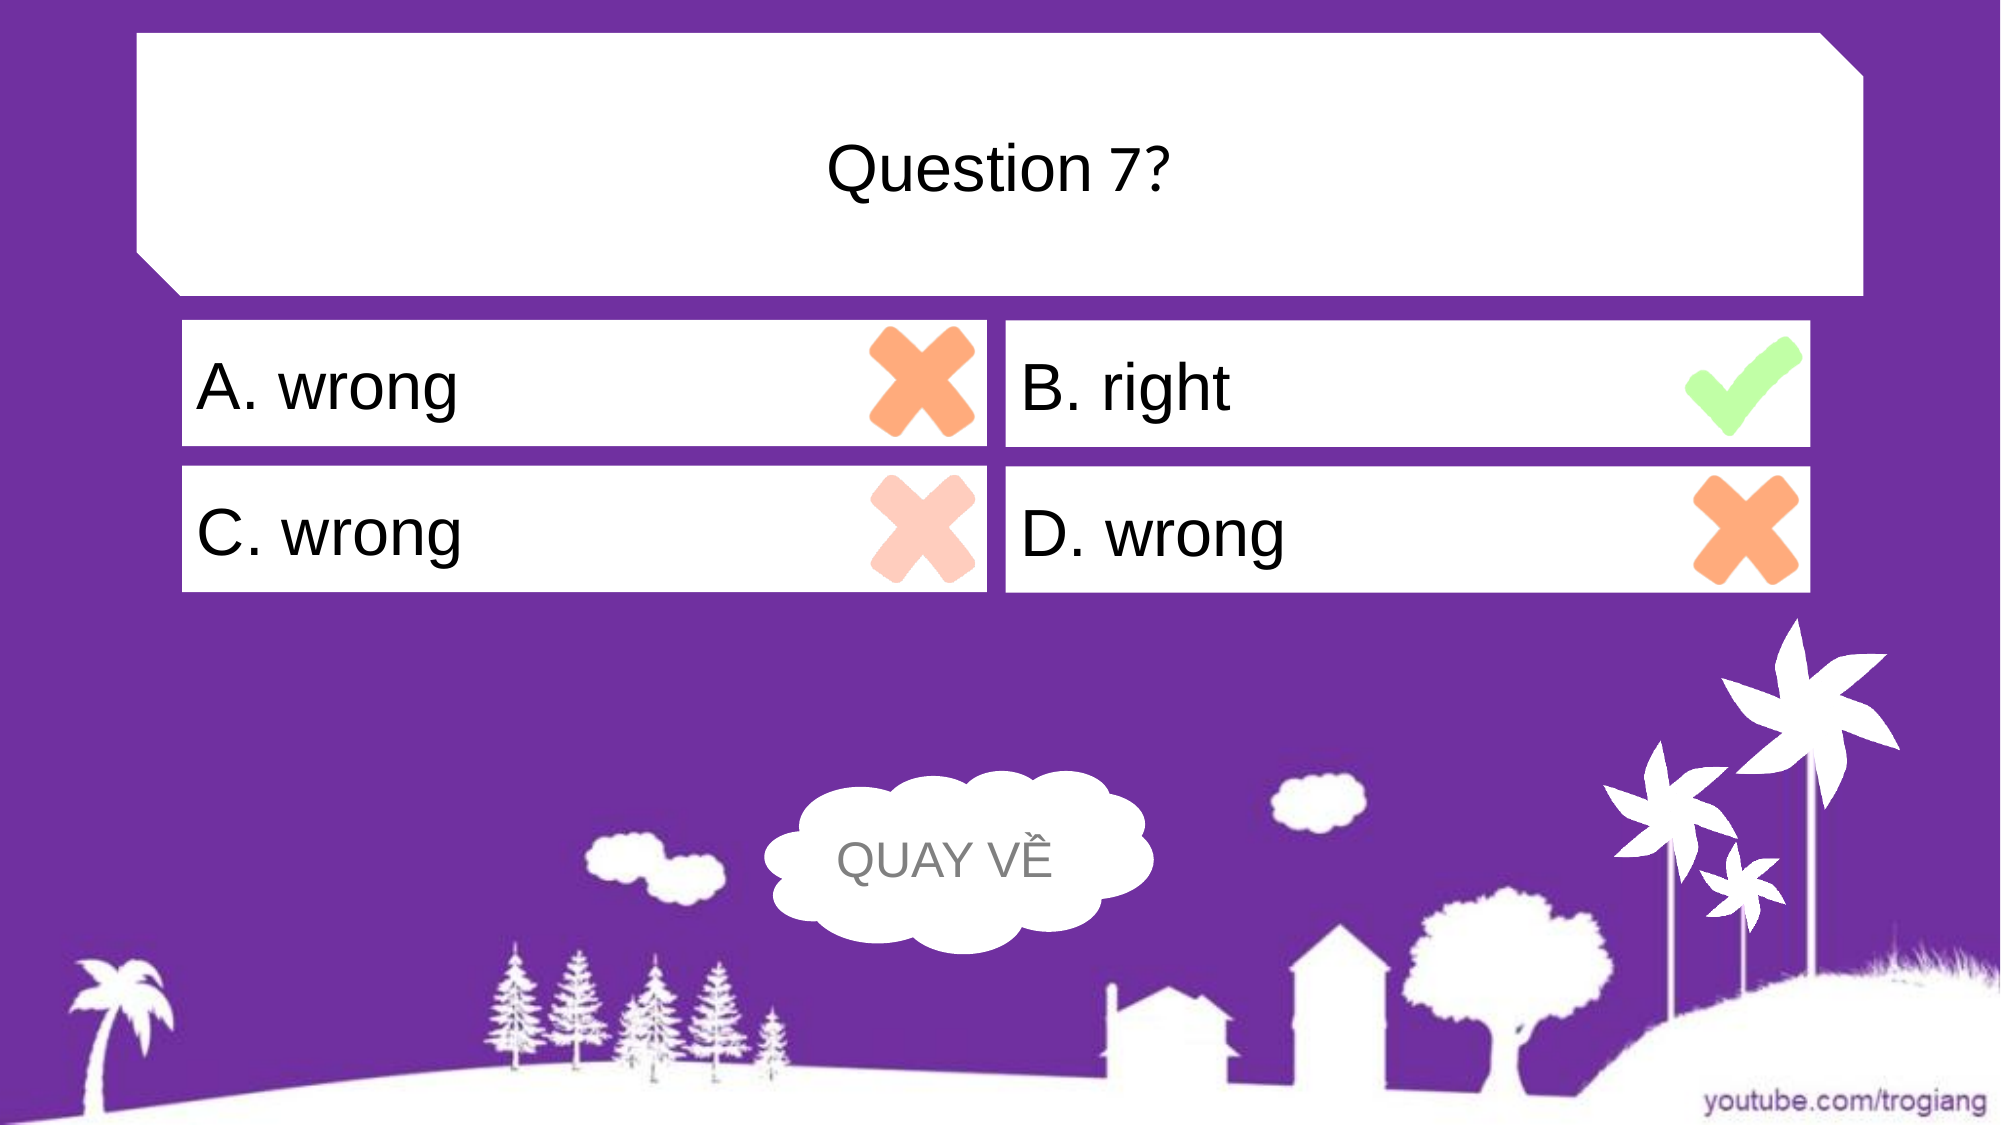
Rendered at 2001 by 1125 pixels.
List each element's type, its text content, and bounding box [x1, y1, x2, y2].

text_box B. right [1005, 319, 1811, 448]
text_box C. wrong [181, 465, 988, 593]
text_box Question 7? [135, 31, 1865, 298]
text_box A. wrong [181, 319, 988, 447]
text_box D. wrong [1005, 465, 1811, 594]
text_box QUAY VỀ [764, 770, 1154, 955]
picture [0, 0, 2001, 1125]
